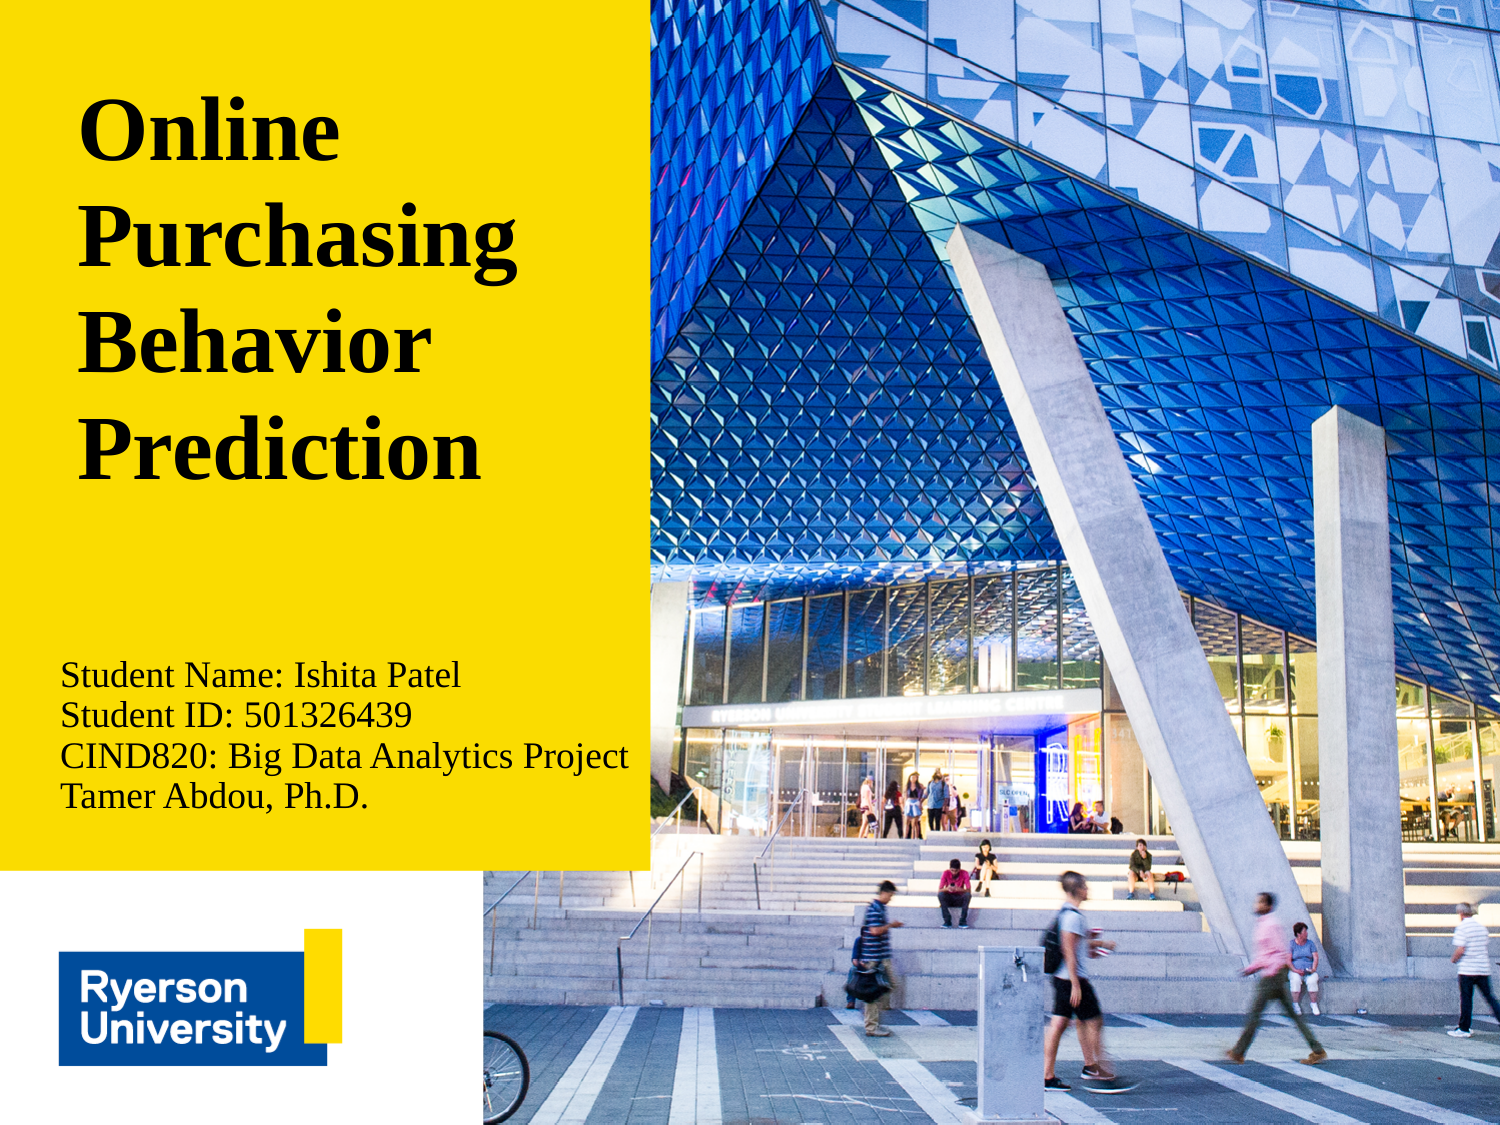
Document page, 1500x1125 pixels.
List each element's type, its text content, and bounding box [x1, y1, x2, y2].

subtitle Student Name: Ishita Patel Student ID: 501326439 CIND820: Big Data Analytics Project Tamer Abdou, Ph.D. [45, 526, 646, 825]
picture [0, 0, 1500, 1125]
title Online Purchasing Behavior Prediction [62, 65, 629, 526]
